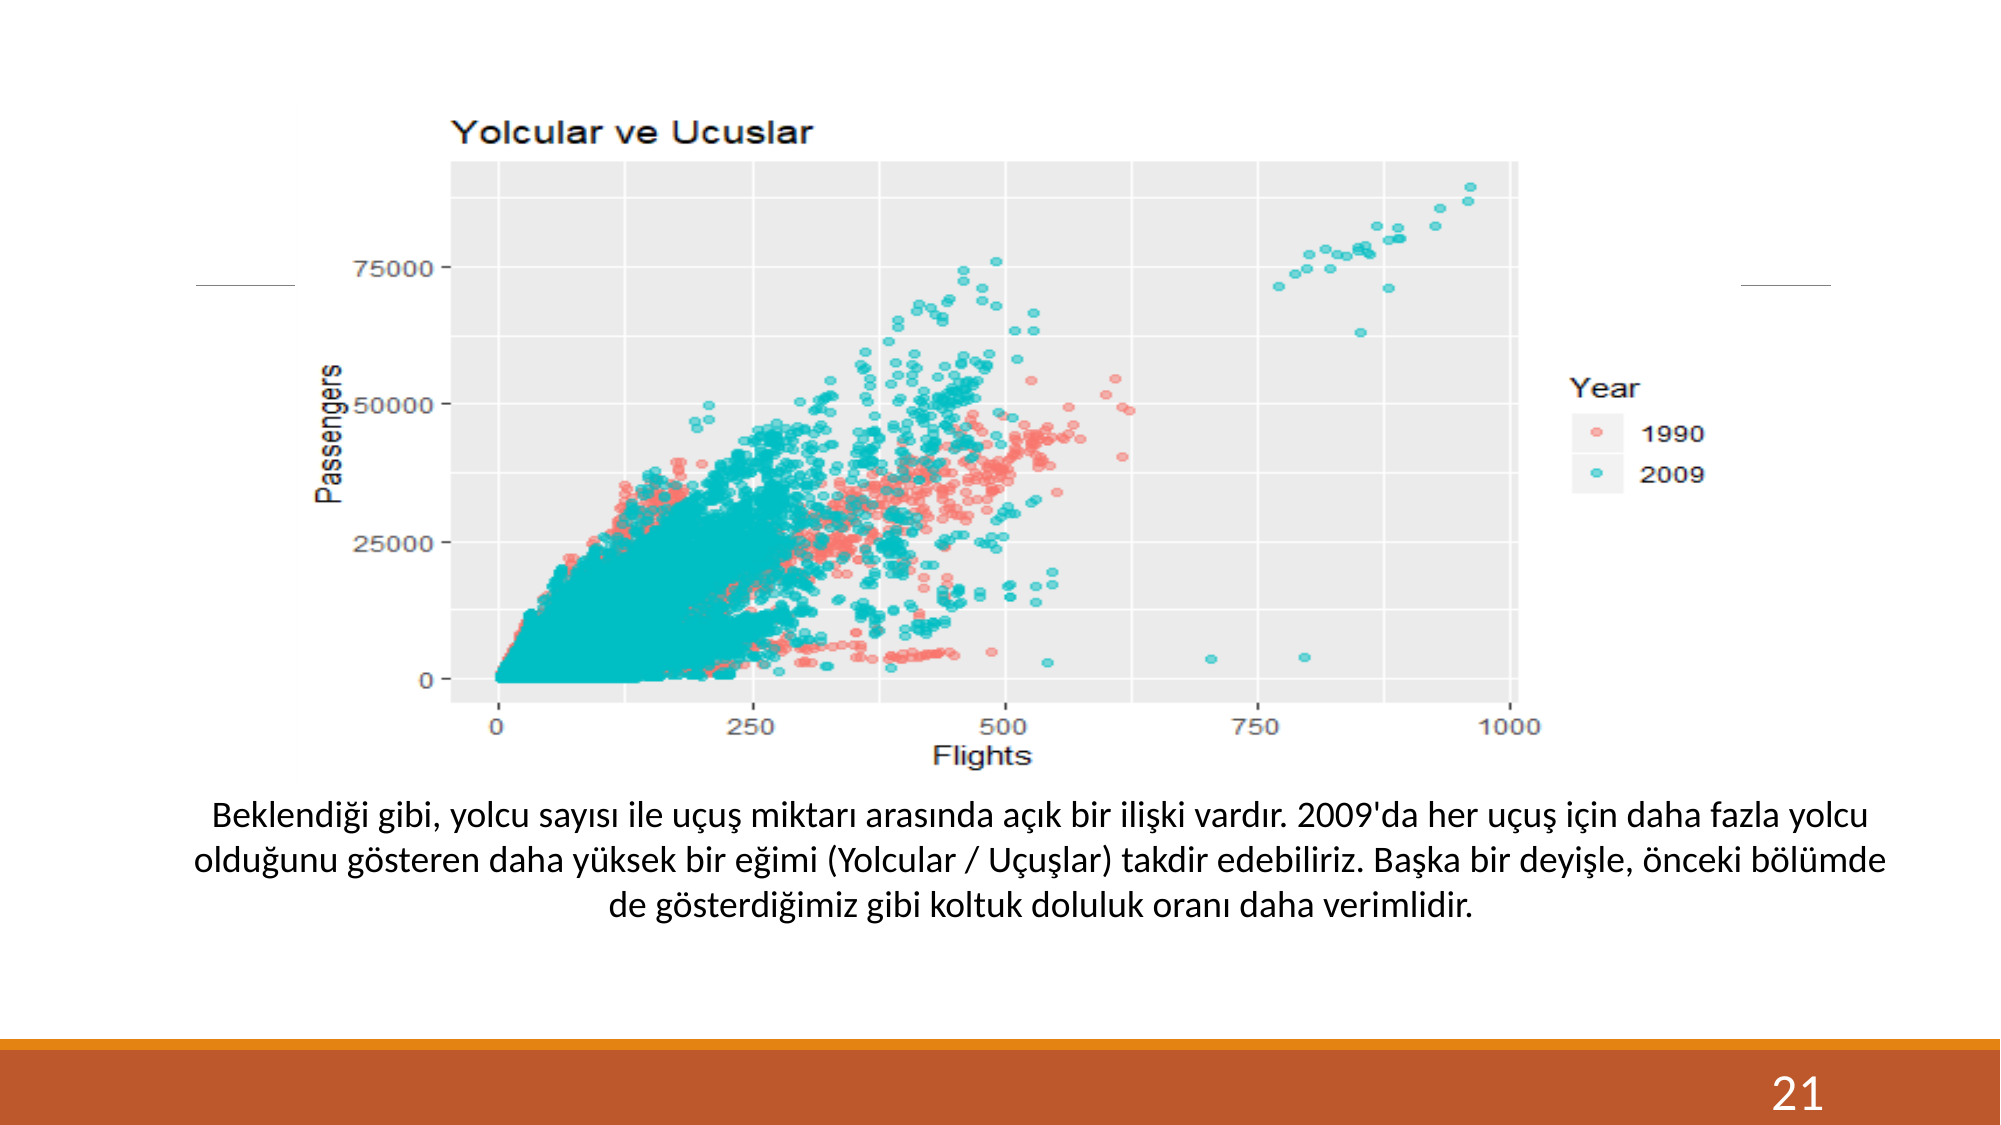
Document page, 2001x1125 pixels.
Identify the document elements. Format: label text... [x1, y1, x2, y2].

text_box Beklendiği gibi, yolcu sayısı ile uçuş miktarı arasında açık bir ilişki vardır. 2009'da her uçuş için daha fazla yolcu olduğunu gösteren daha yüksek bir eğimi (Yolcular / Uçuşlar) takdir edebiliriz. Başka bir deyişle, önceki bölümde de gösterdiğimiz gibi koltuk doluluk oranı daha verimlidir. [164, 782, 1919, 933]
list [295, 105, 1742, 784]
slide_number 21 [1624, 1059, 1840, 1120]
